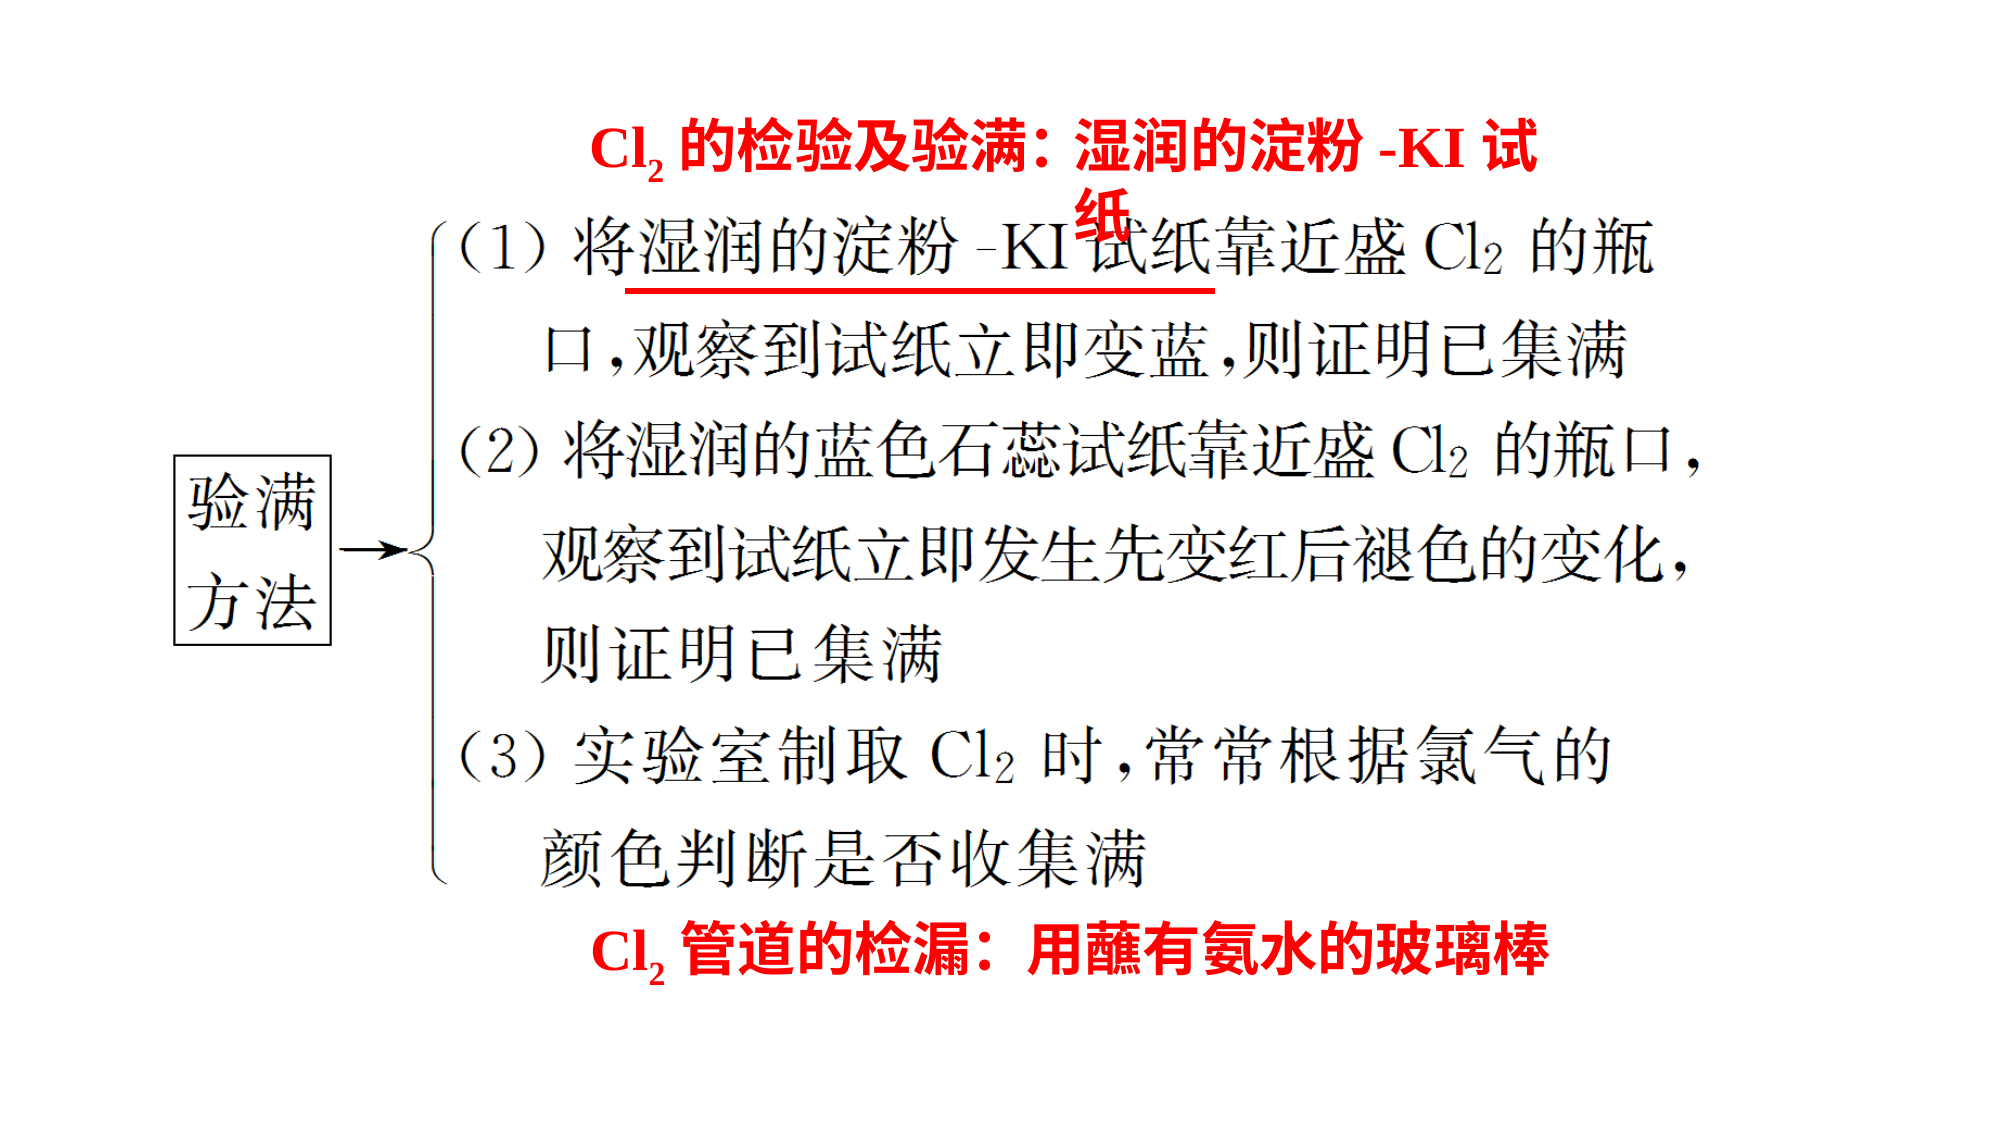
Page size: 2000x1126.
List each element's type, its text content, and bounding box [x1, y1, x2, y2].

picture [168, 212, 1709, 894]
text_box Cl2管道的检漏： [575, 905, 1048, 1000]
text_box 用蘸有氨水的玻璃棒 [1011, 905, 1602, 990]
text_box 湿润的淀粉-KI试纸 [1058, 101, 1602, 210]
text_box Cl2的检验及验满： [574, 101, 1047, 197]
